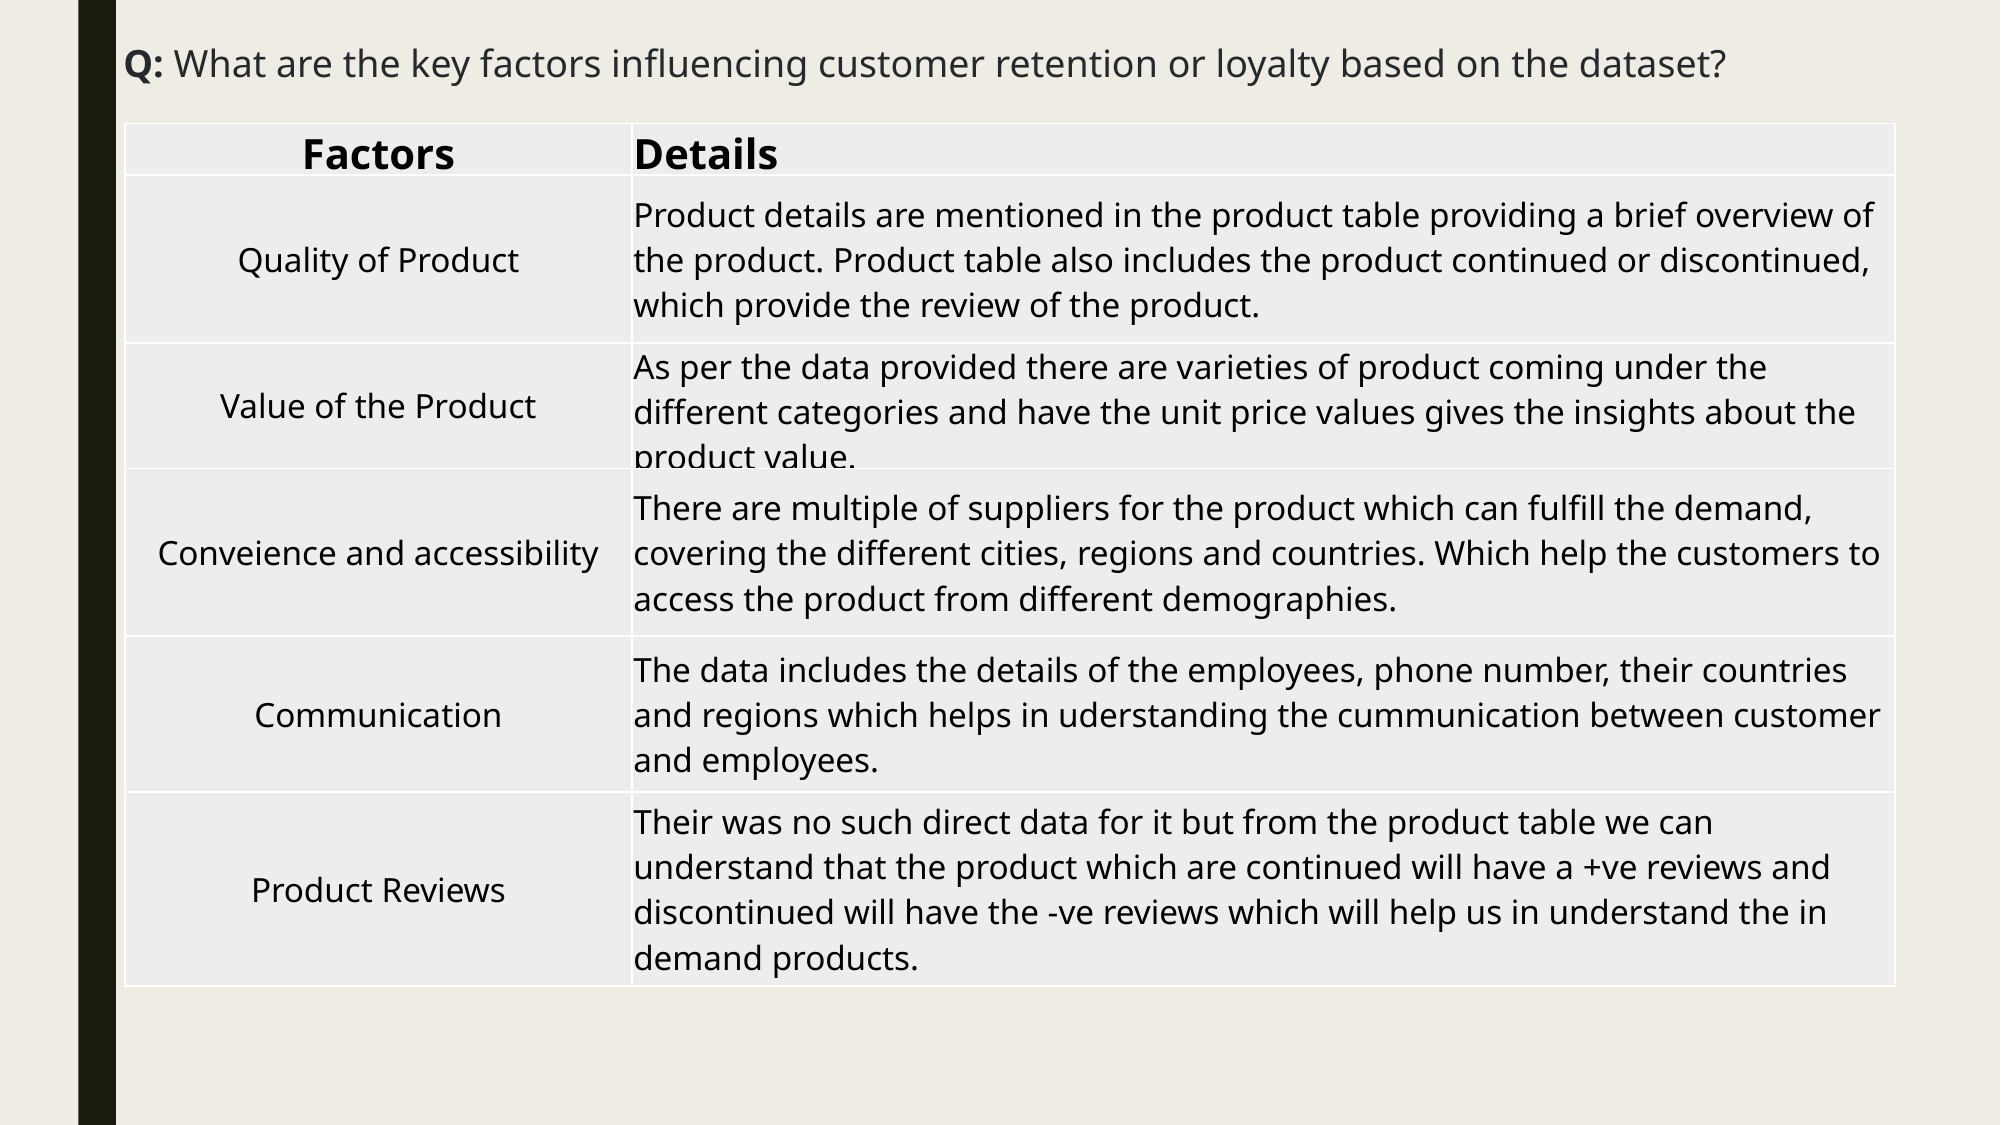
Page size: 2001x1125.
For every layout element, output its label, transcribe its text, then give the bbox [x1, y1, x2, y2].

table_header Factors [126, 124, 631, 174]
table_cell Product Reviews [126, 793, 631, 985]
table_cell There are multiple of suppliers for the product which can fulfill the demand, covering the different cities, regions and countries. Which help the customers to access the product from different demographies. [633, 469, 1894, 635]
table_cell Conveience and accessibility [126, 469, 631, 635]
table_cell Product details are mentioned in the product table providing a brief overview of the product. Product table also includes the product continued or discontinued, which provide the review of the product. [633, 176, 1894, 342]
table_cell The data includes the details of the employees, phone number, their countries and regions which helps in uderstanding the cummunication between customer and employees. [633, 637, 1894, 791]
table_cell Communication [126, 637, 631, 791]
table_cell Quality of Product [126, 176, 631, 342]
table_cell Value of the Product [126, 344, 631, 468]
table_header Details [633, 124, 1894, 174]
table_cell Their was no such direct data for it but from the product table we can understand that the product which are continued will have a +ve reviews and discontinued will have the -ve reviews which will help us in understand the in demand products. [633, 793, 1894, 985]
text_box Q: What are the key factors influencing customer retention or loyalty based on the dataset? [108, 32, 1963, 93]
table_cell As per the data provided there are varieties of product coming under the different categories and have the unit price values gives the insights about the product value. [633, 344, 1894, 468]
